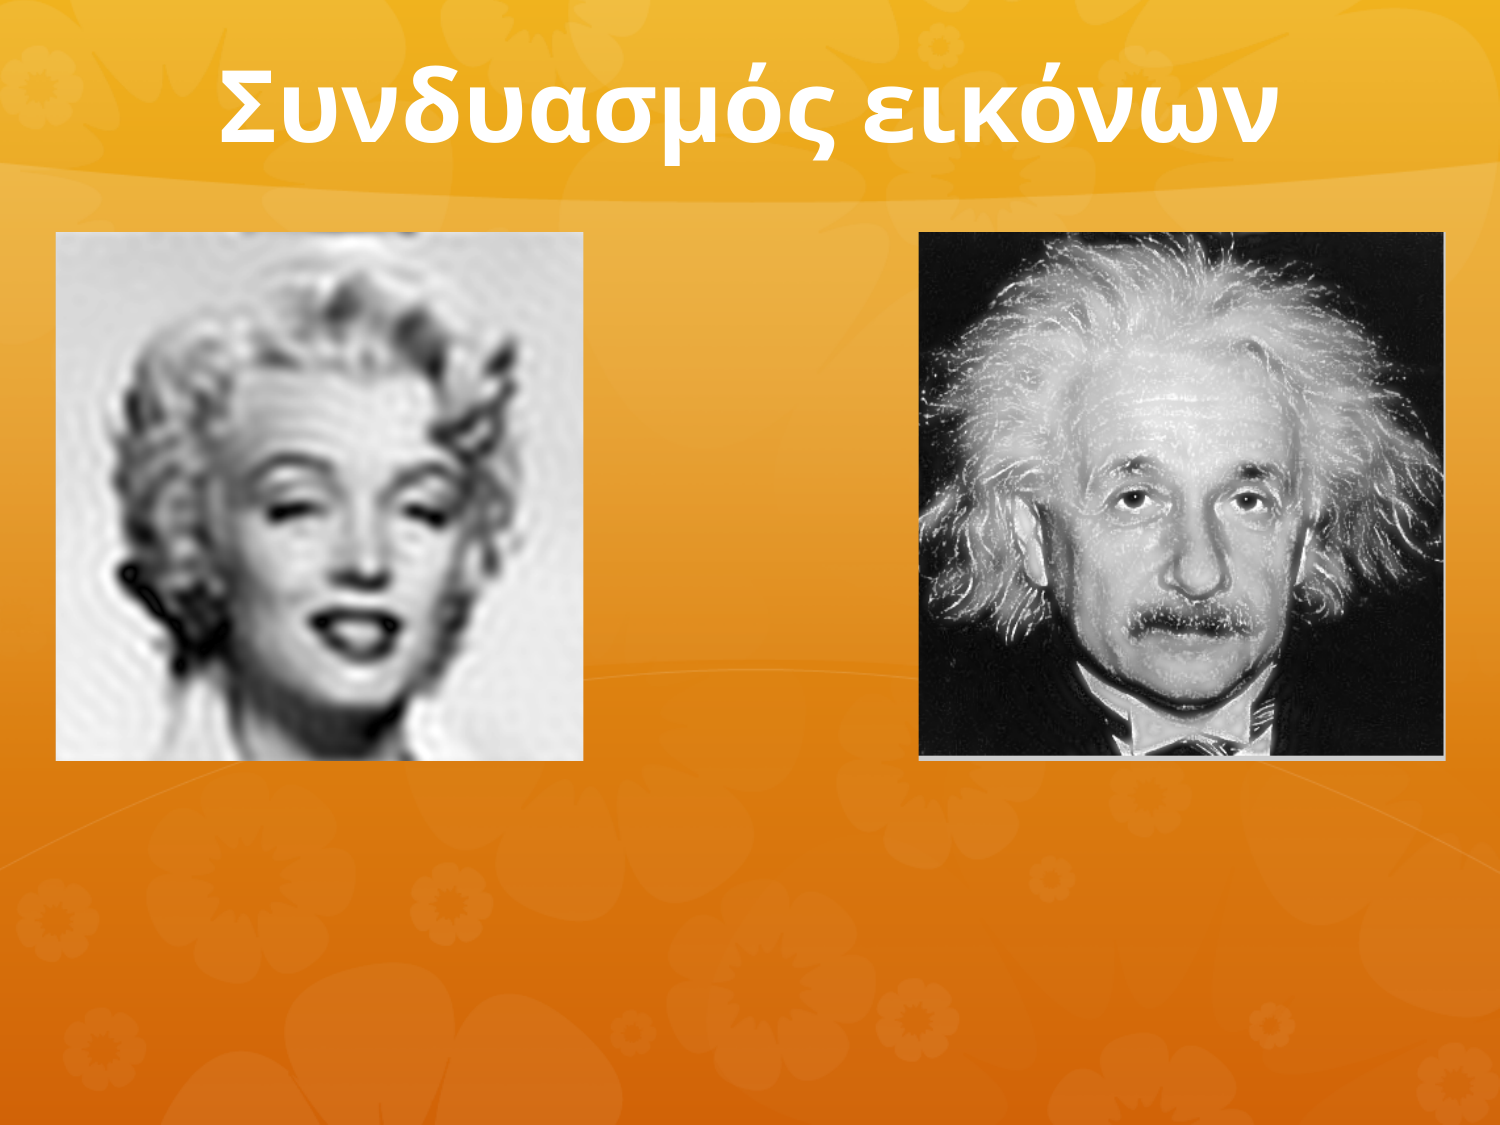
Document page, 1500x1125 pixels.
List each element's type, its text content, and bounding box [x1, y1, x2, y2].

title Συνδυασμός εικόνων [17, 14, 1484, 203]
picture [0, 0, 1500, 1125]
